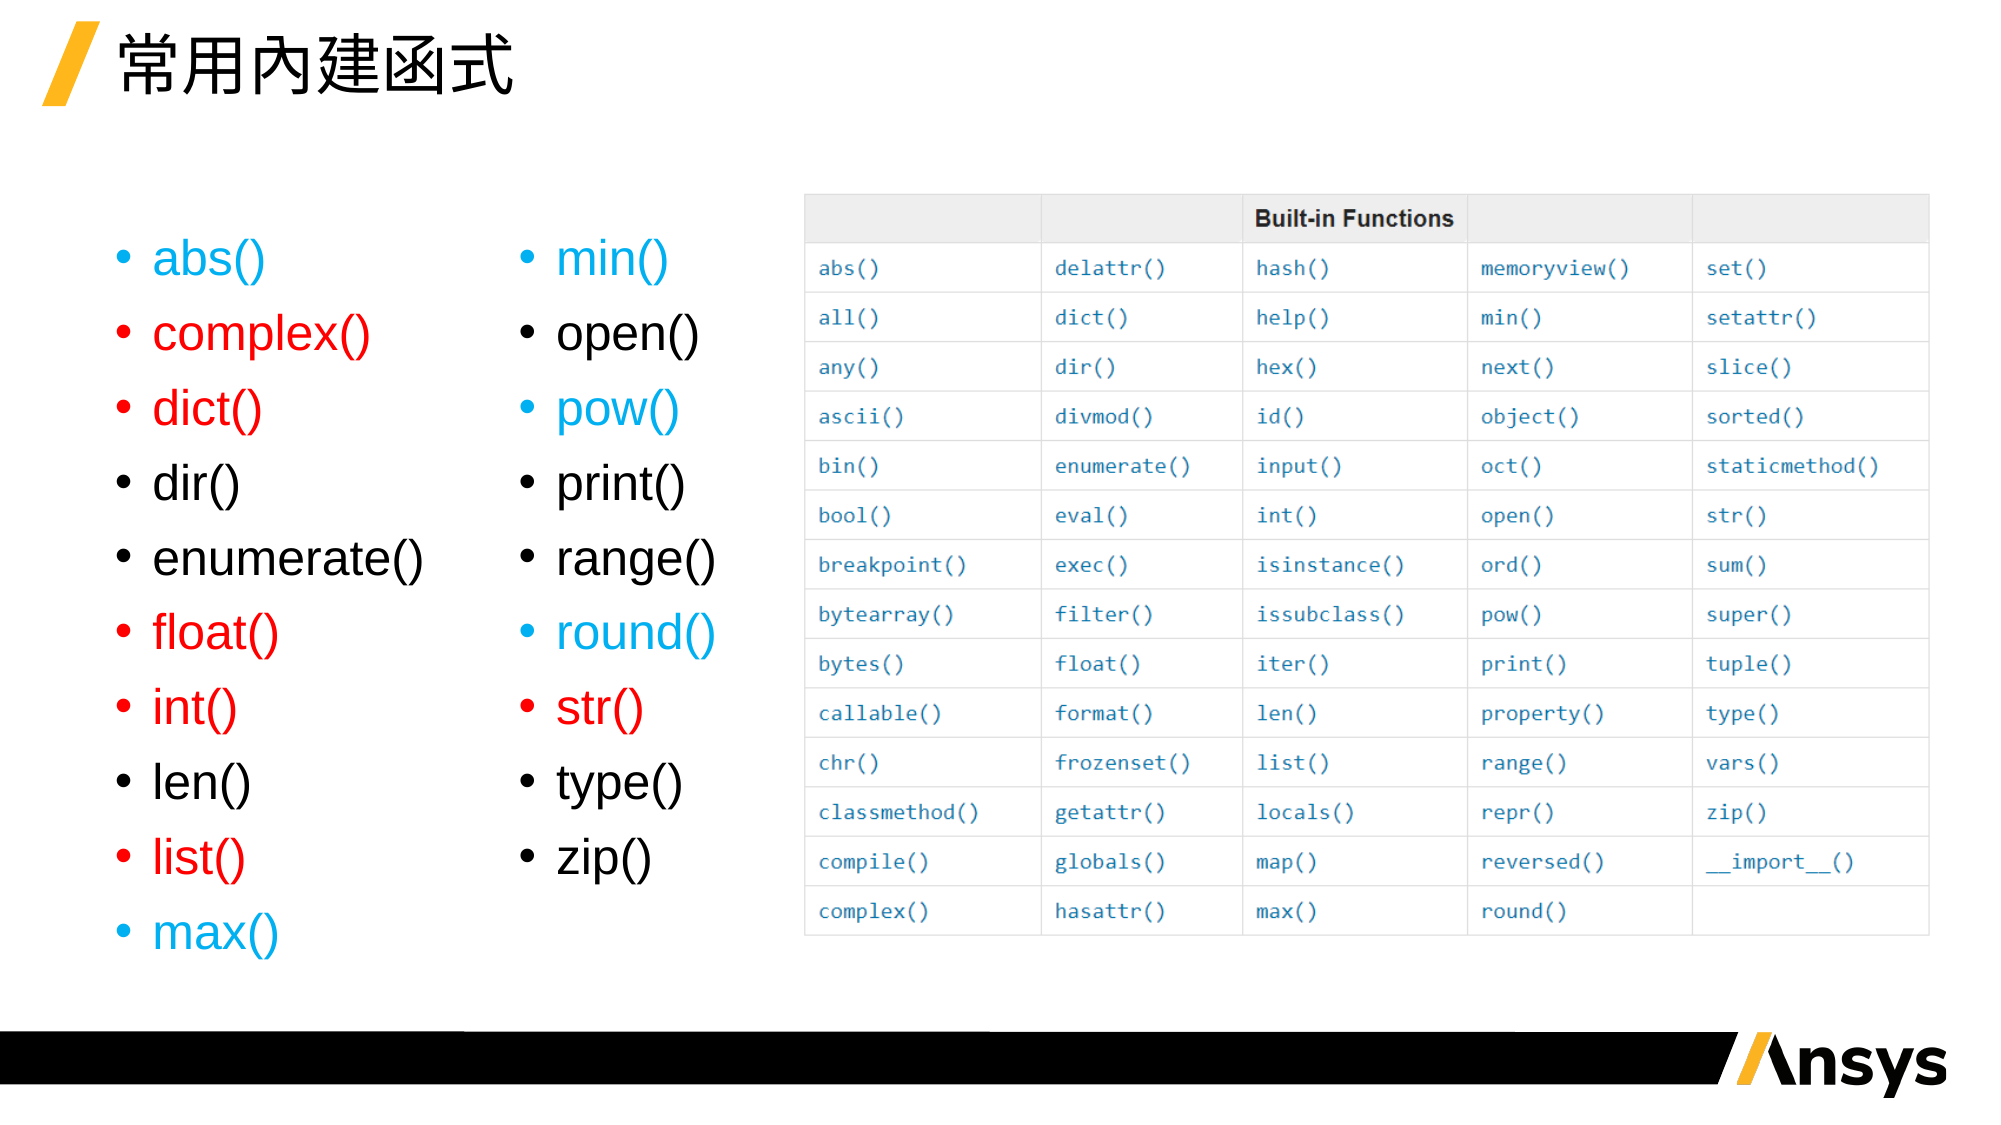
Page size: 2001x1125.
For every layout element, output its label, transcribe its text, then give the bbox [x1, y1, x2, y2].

title 常用內建函式 [99, 24, 1900, 164]
picture [795, 188, 1938, 937]
list abs() complex() dict() dir() enumerate() float() int() len() list() max() min() open() pow() print() range() round() str() type() zip() [99, 224, 937, 1007]
